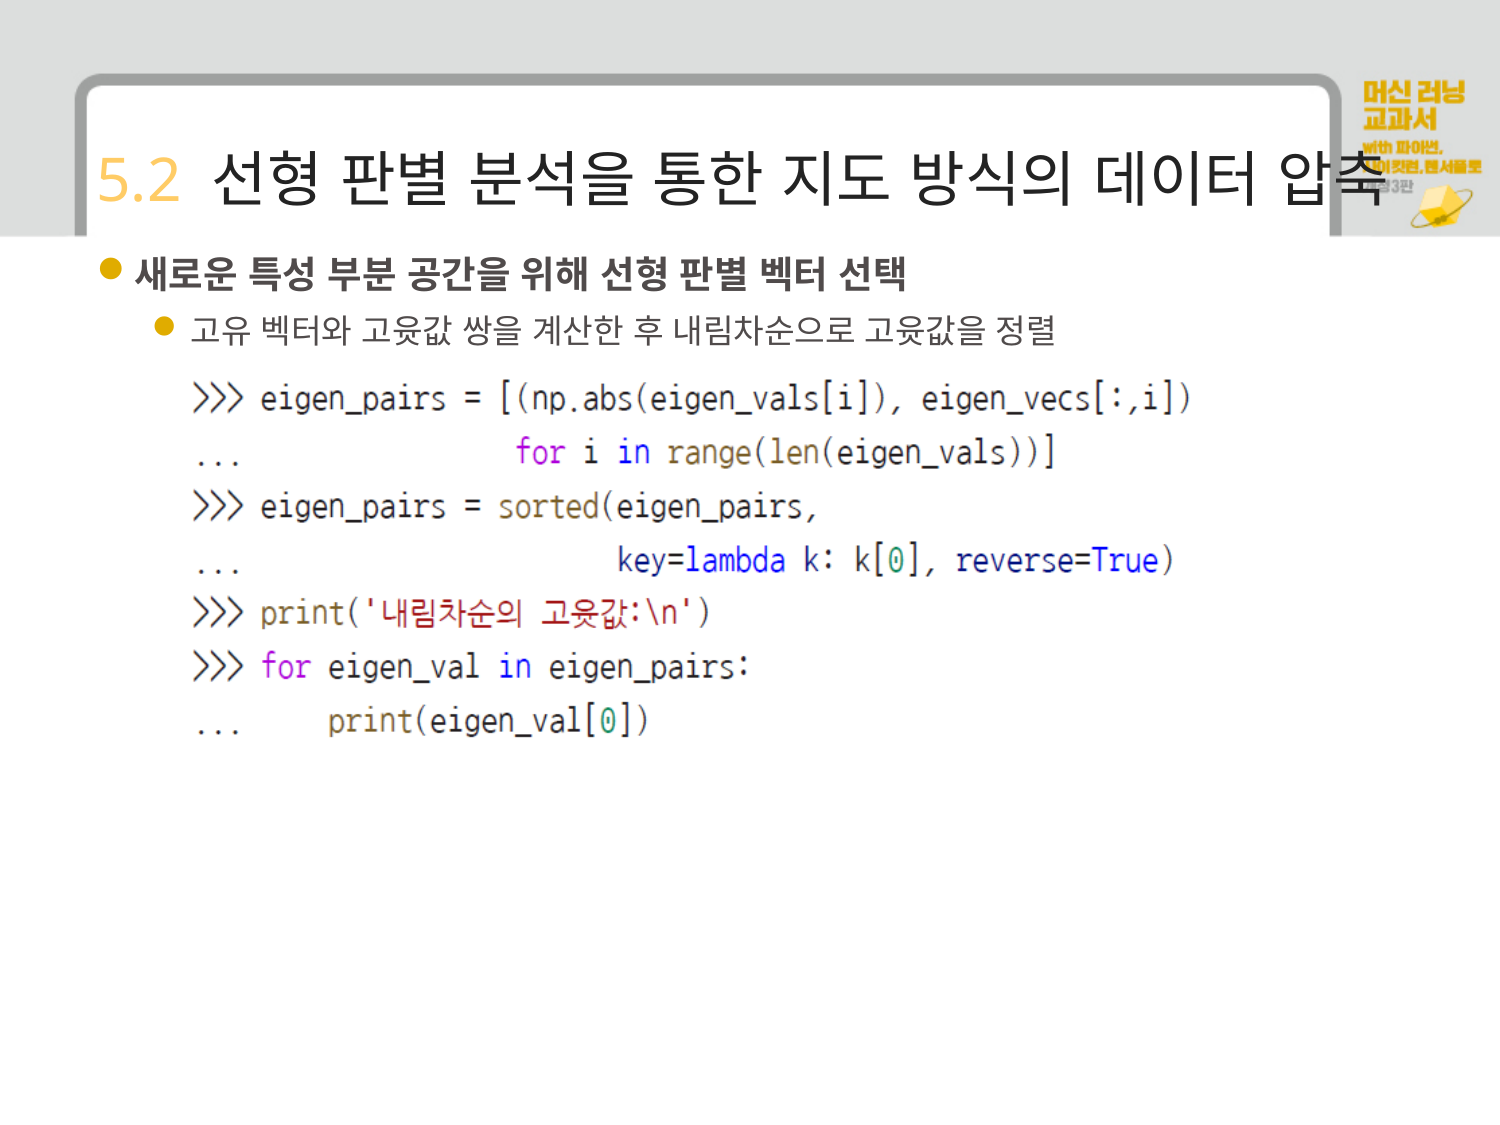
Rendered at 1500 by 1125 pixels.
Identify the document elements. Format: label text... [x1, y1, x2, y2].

picture [0, 0, 1500, 1125]
list 새로운 특성 부분 공간을 위해 선형 판별 벡터 선택 고유 벡터와 고윳값 쌍을 계산한 후 내림차순으로 고윳값을 정렬 [81, 239, 1412, 1054]
title 5.2 선형 판별 분석을 통한 지도 방식의 데이터 압축 [81, 90, 1412, 222]
